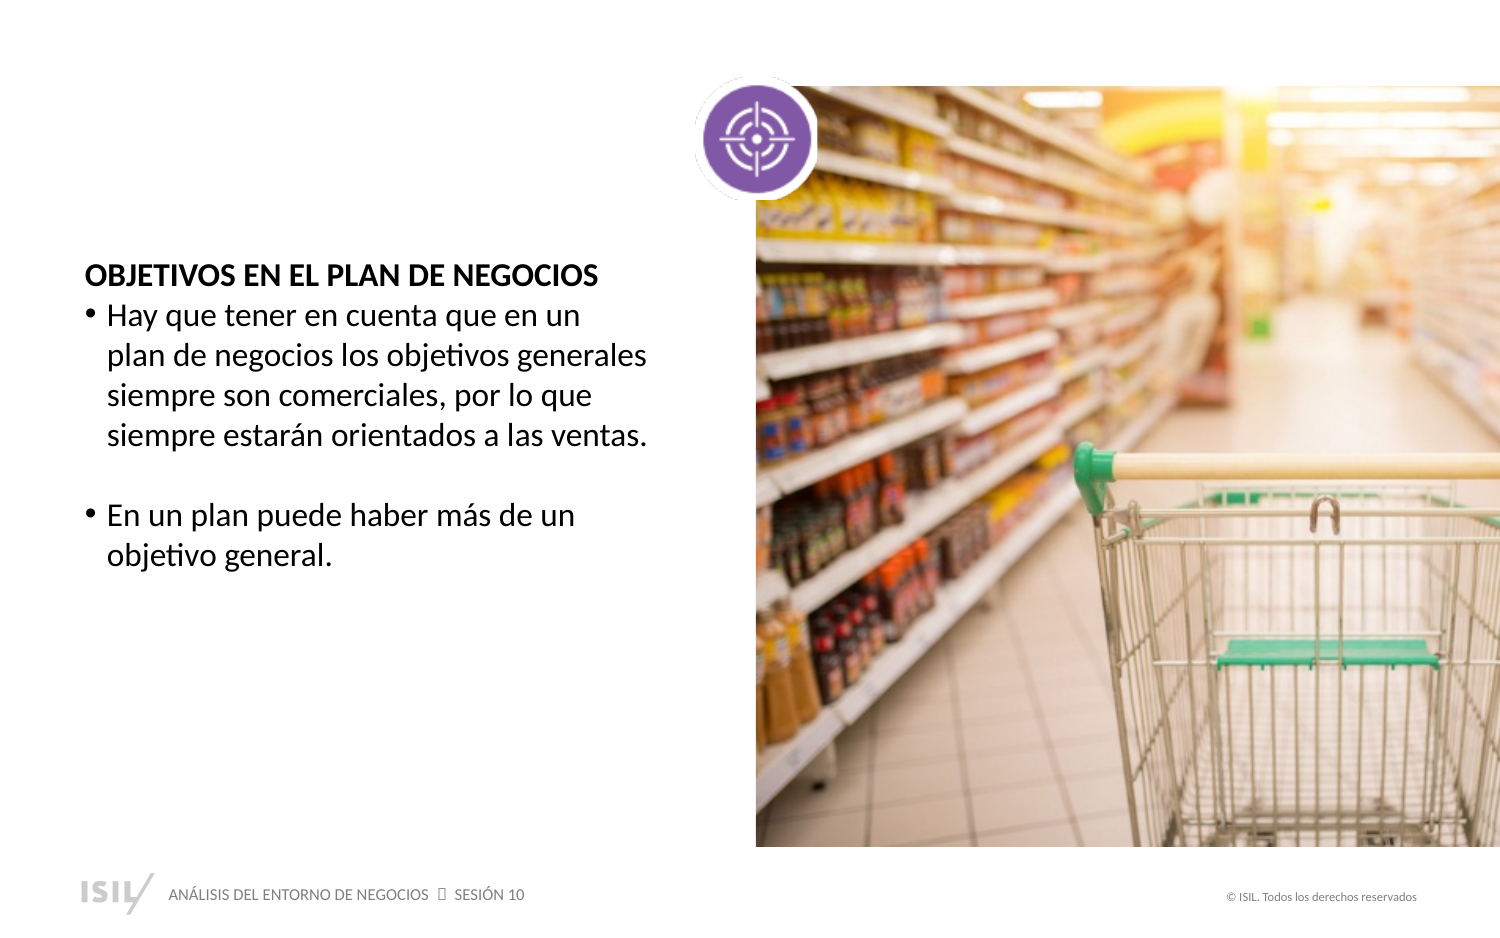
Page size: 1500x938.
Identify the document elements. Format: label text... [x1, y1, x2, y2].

text_box OBJETIVOS EN EL PLAN DE NEGOCIOS Hay que tener en cuenta que en un plan de negocios los objetivos generales siempre son comerciales, por lo que siempre estarán orientados a las ventas. En un plan puede haber más de un objetivo general. [85, 253, 676, 573]
picture [694, 76, 1500, 848]
